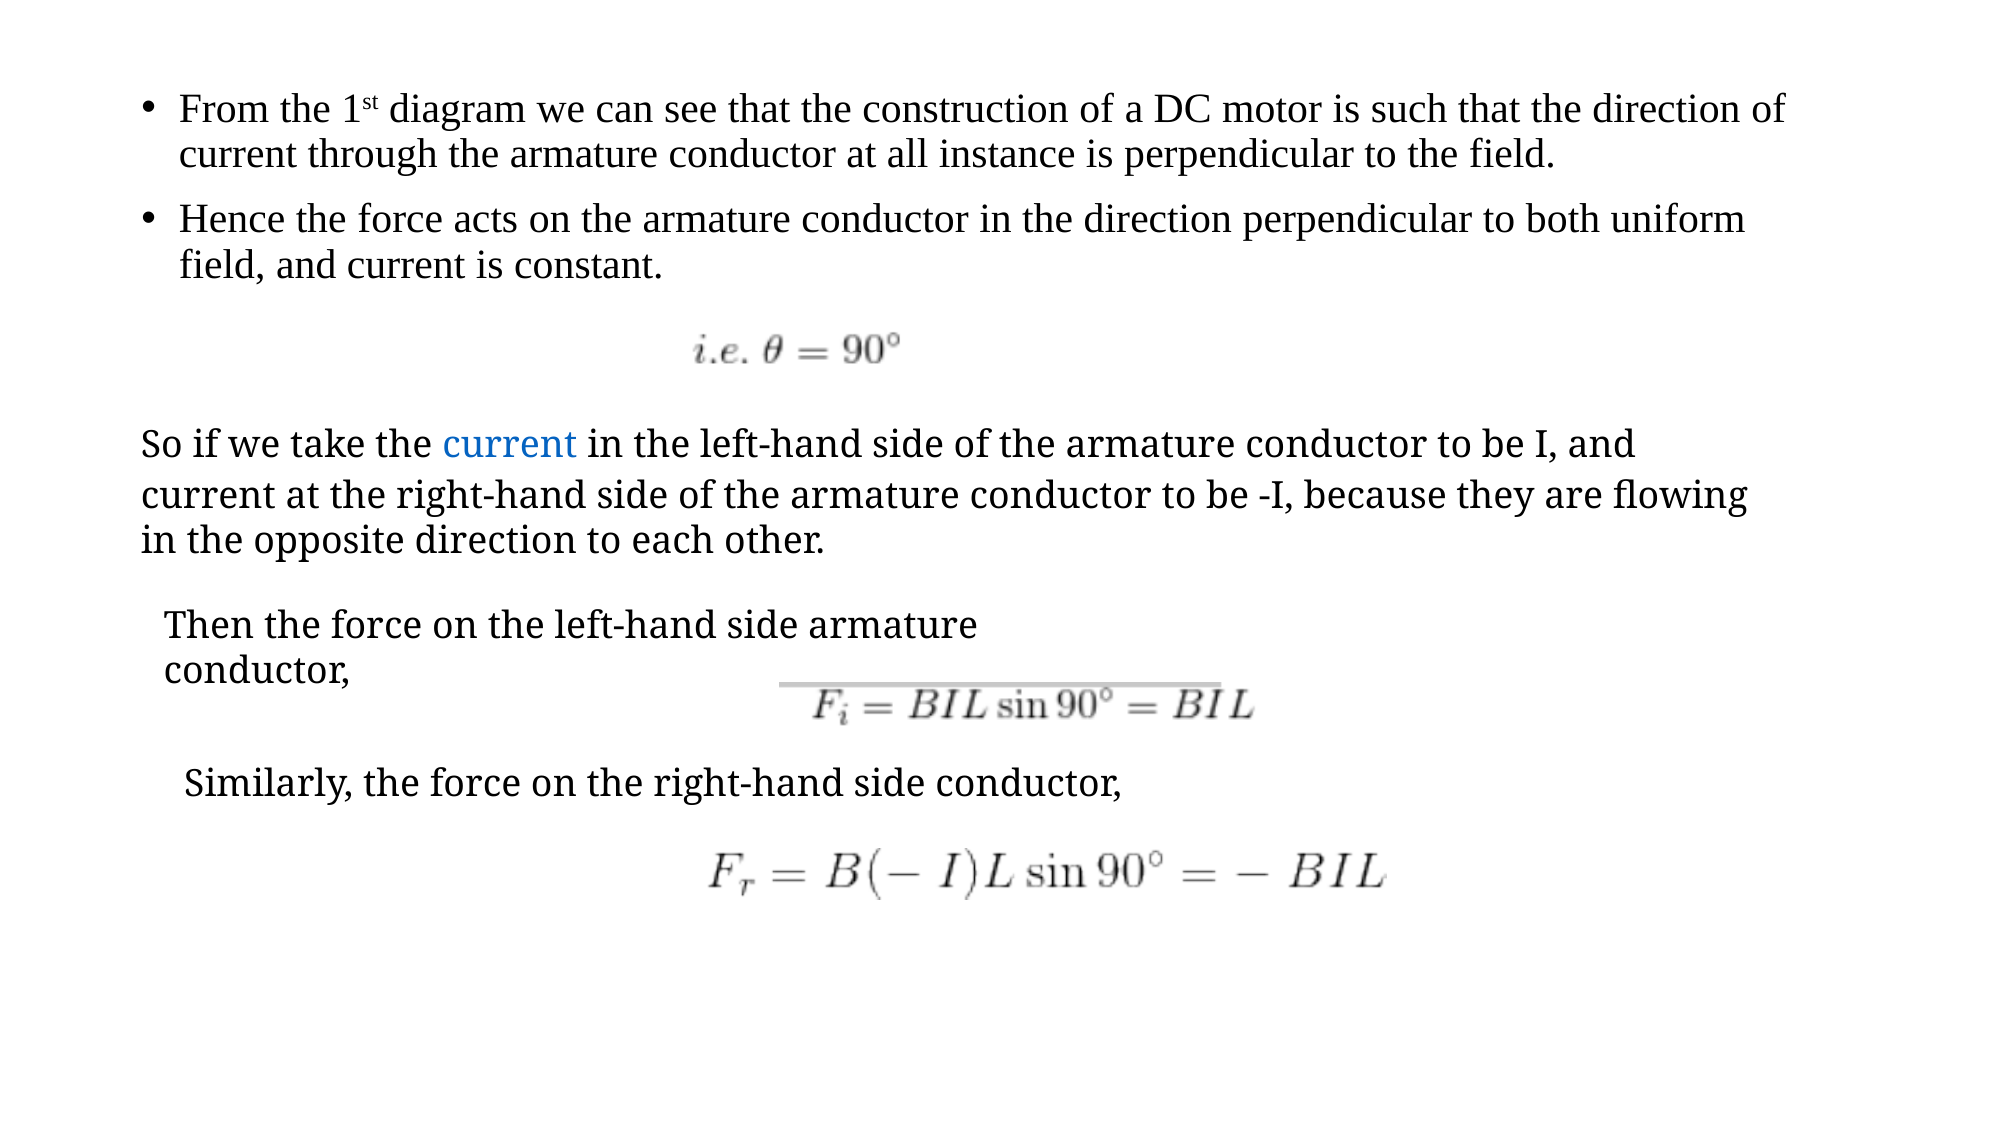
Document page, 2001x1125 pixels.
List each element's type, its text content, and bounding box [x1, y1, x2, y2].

text_box So if we take the current in the left-hand side of the armature conductor to be I, and current at the right-hand side of the armature conductor to be -I, because they are flowing in the opposite direction to each other. [126, 413, 1777, 569]
list From the 1st diagram we can see that the construction of a DC motor is such that the direction of current through the armature conductor at all instance is perpendicular to the field. Hence the force acts on the armature conductor in the direction perpendicular to both uniform field, and current is constant. [126, 78, 1852, 1028]
picture [636, 327, 923, 385]
picture [706, 848, 1387, 900]
text_box Then the force on the left-hand side armature conductor, [148, 593, 1149, 698]
picture [779, 682, 1287, 752]
text_box Similarly, the force on the right-hand side conductor, [169, 751, 1170, 812]
